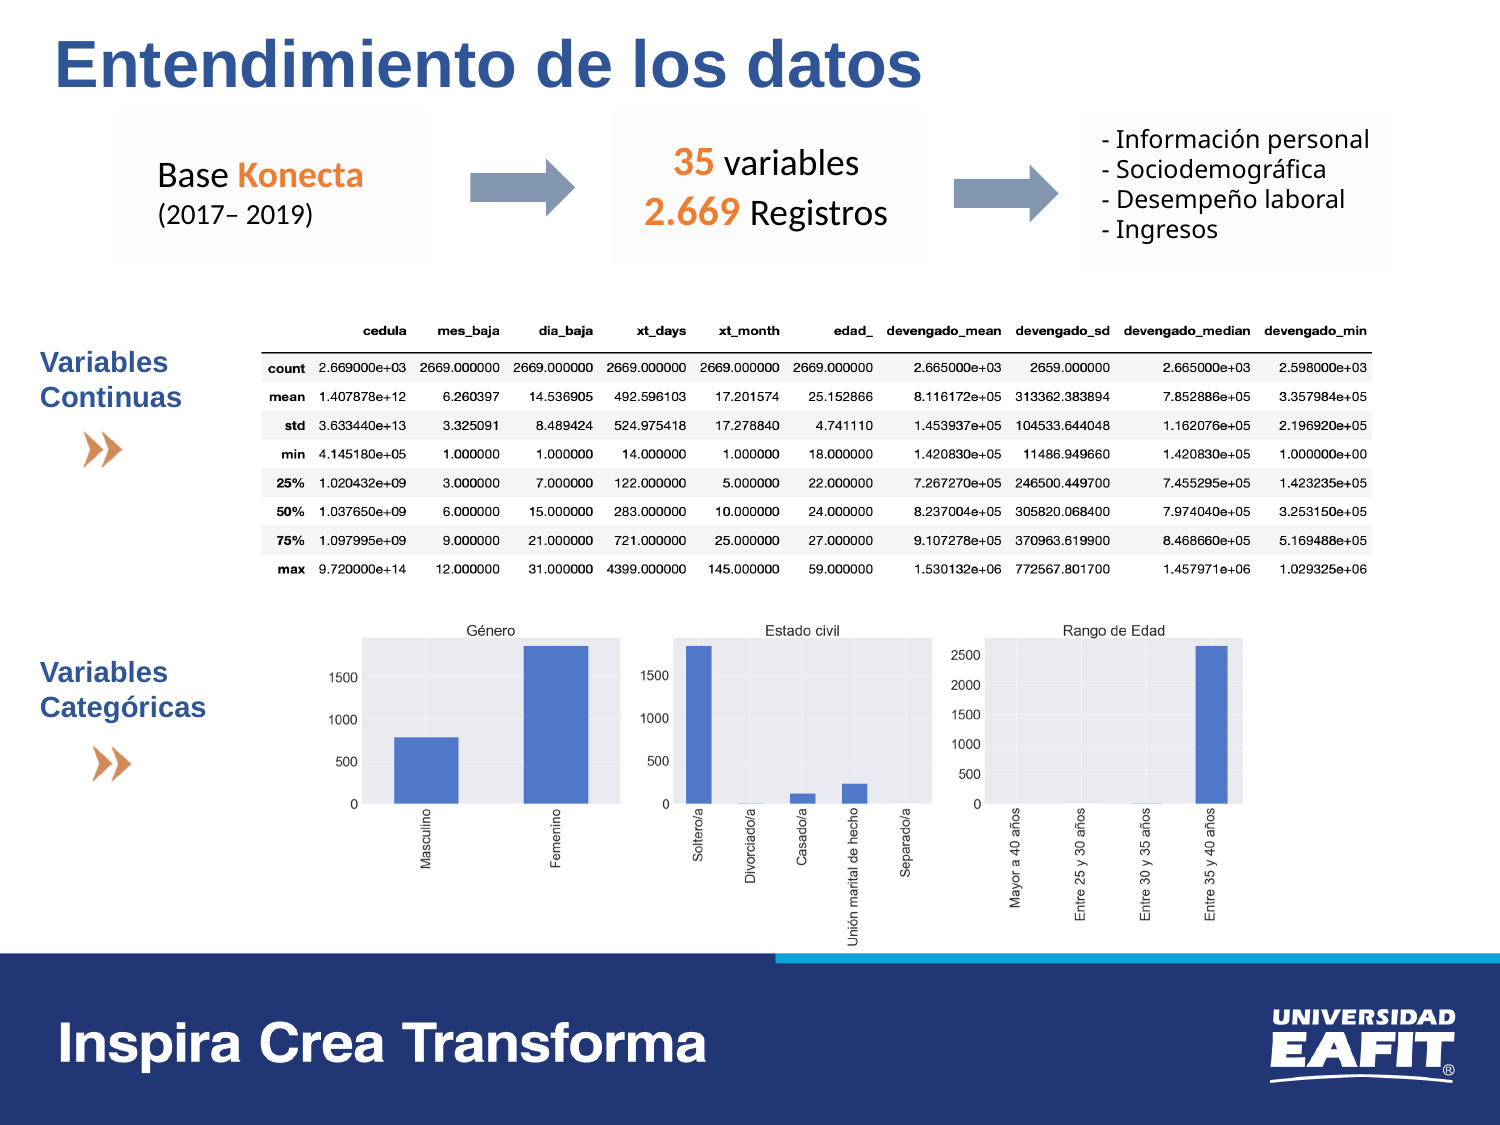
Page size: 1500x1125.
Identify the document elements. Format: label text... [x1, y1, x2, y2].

text_box Variables Continuas [25, 335, 260, 421]
text_box Base Konecta (2017– 2019) [142, 142, 380, 238]
text_box [1077, 110, 1395, 268]
text_box [952, 162, 1061, 225]
text_box [610, 108, 928, 267]
text_box - Información personal - Sociodemográfica - Desempeño laboral - Ingresos [1086, 116, 1386, 252]
text_box [469, 156, 577, 219]
text_box Variables Categóricas [25, 646, 224, 732]
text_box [82, 430, 125, 469]
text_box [91, 744, 134, 783]
text_box Entendimiento de los datos [40, 13, 1176, 109]
picture [0, 0, 1500, 1125]
text_box [113, 108, 431, 267]
text_box 35 variables 2.669 Registros [629, 126, 904, 242]
